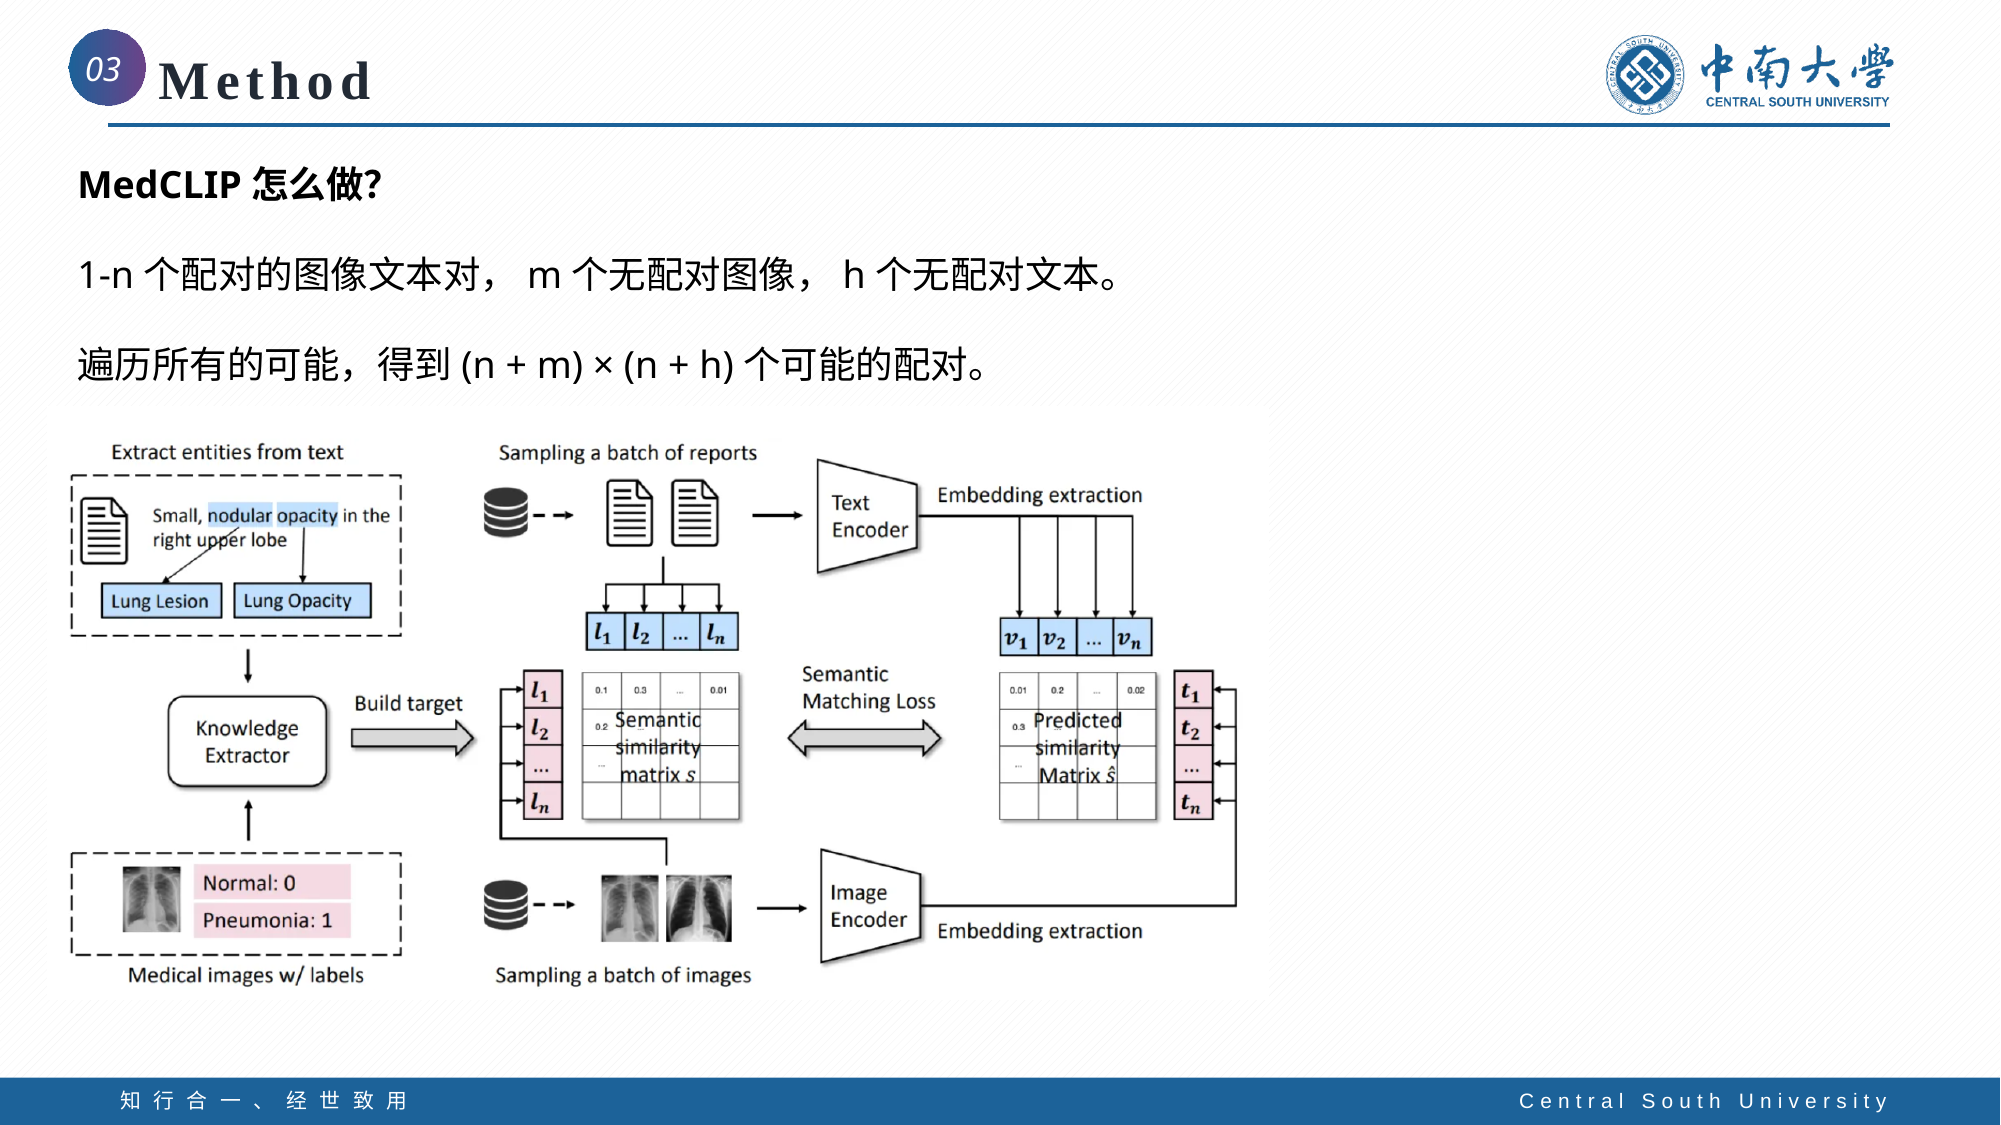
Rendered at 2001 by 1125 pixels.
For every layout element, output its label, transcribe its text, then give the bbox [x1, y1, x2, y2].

text_box MedCLIP怎么做？ 1-n个配对的图像文本对，m个无配对图像，h个无配对文本。 遍历所有的可能，得到(n + m) × (n + h)个可能的配对。 [62, 153, 1199, 406]
text_box 知行合一、经世致用 [105, 1080, 423, 1120]
text_box Method [158, 28, 1050, 118]
text_box [0, 1077, 2000, 1125]
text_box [47, 28, 159, 106]
text_box Central South University [1504, 1080, 1902, 1120]
picture [47, 406, 1269, 1000]
picture [1595, 28, 1907, 121]
